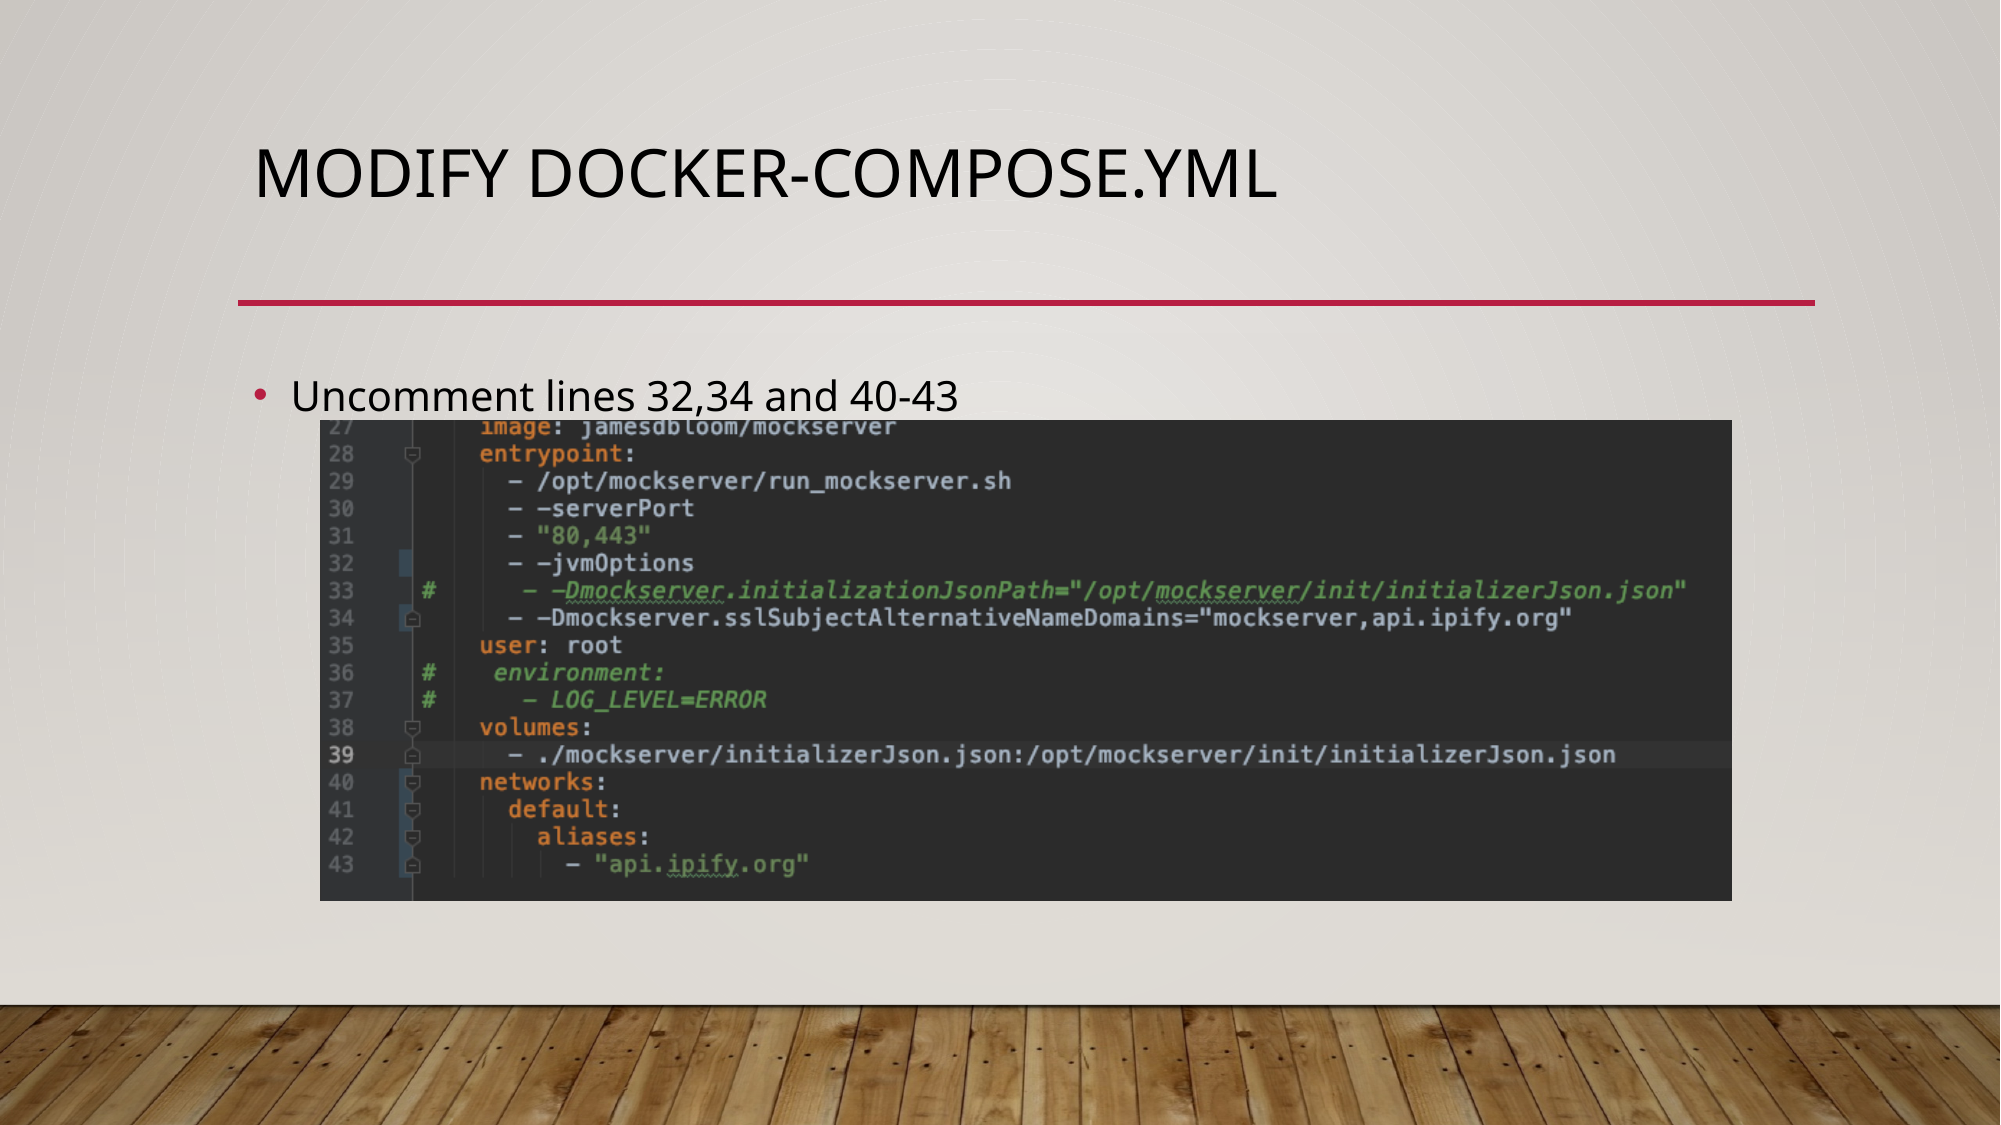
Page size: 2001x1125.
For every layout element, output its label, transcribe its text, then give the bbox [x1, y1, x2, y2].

picture [320, 420, 1732, 902]
list Uncomment lines 32,34 and 40-43 [238, 351, 1814, 918]
title MODIFY DOCKER-COMPOSE.YML [238, 131, 1814, 305]
picture [0, 1005, 2000, 1125]
